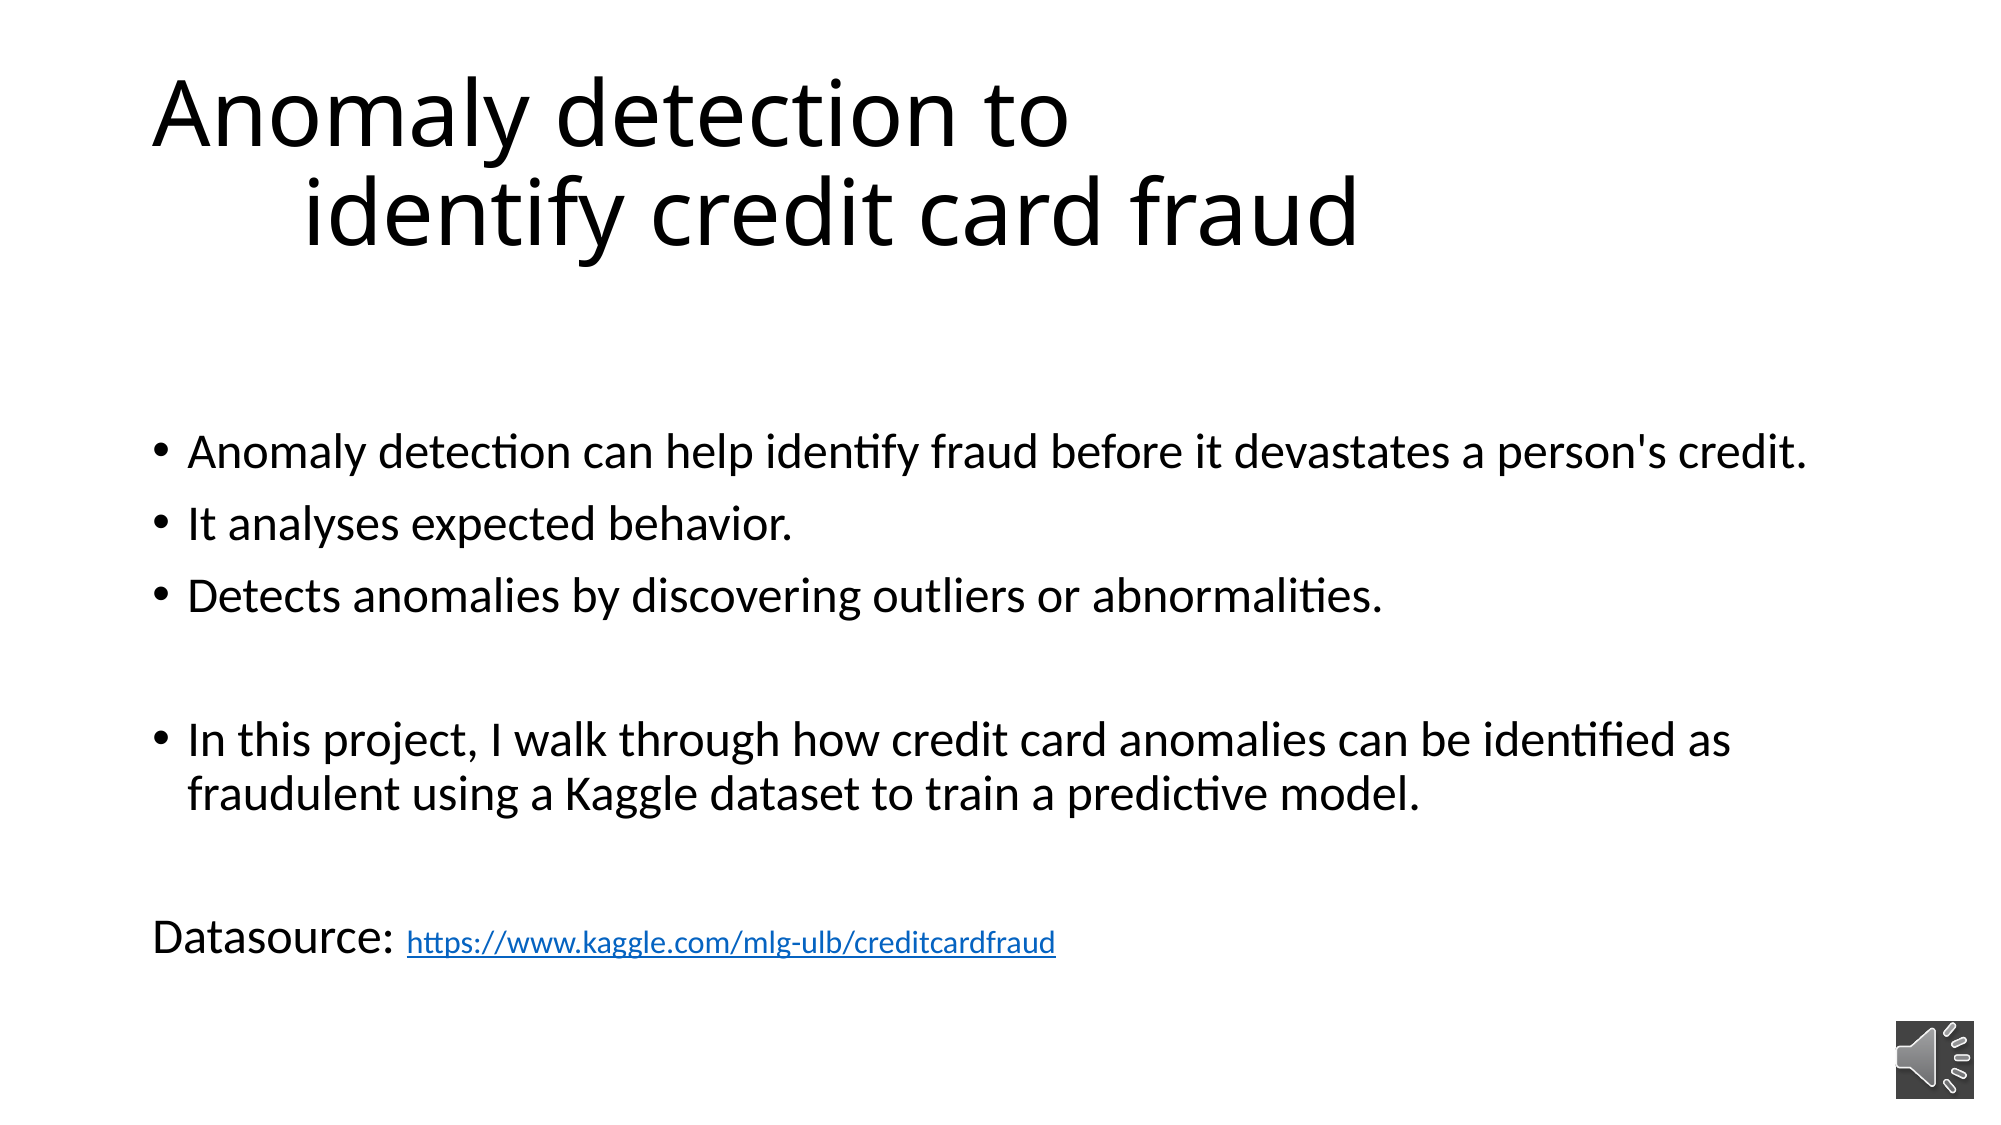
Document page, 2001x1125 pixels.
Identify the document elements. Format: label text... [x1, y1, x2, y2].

list Anomaly detection can help identify fraud before it devastates a person's credit. It analyses expected behavior. Detects anomalies by discovering outliers or abnormalities. In this project, I walk through how credit card anomalies can be identified as fraudulent using a Kaggle dataset to train a predictive model. Datasource: https://www.kaggle.com/mlg-ulb/creditcardfraud [137, 339, 1837, 1013]
picture [1894, 1019, 1975, 1100]
title Anomaly detection to identify credit card fraud [137, 57, 1863, 275]
